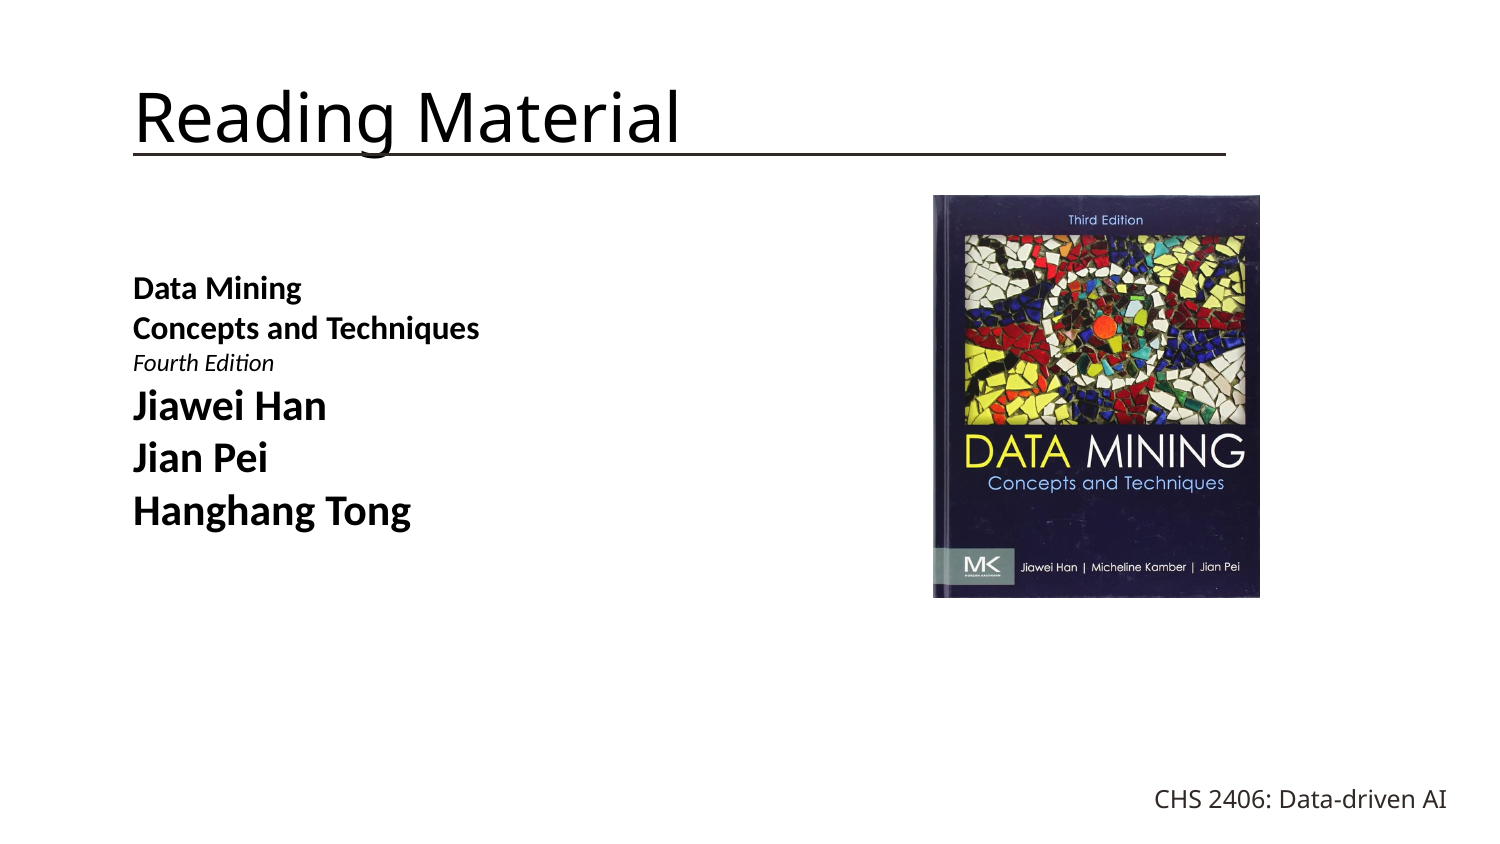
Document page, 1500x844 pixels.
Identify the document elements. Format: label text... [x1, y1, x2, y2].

text_box CHS 2406: Data-driven AI [1038, 759, 1463, 838]
list Data Mining Concepts and Techniques Fourth Edition Jiawei Han Jian Pei Hanghang Tong [118, 251, 1382, 760]
picture [933, 195, 1260, 598]
title Reading Material [118, 72, 1382, 167]
